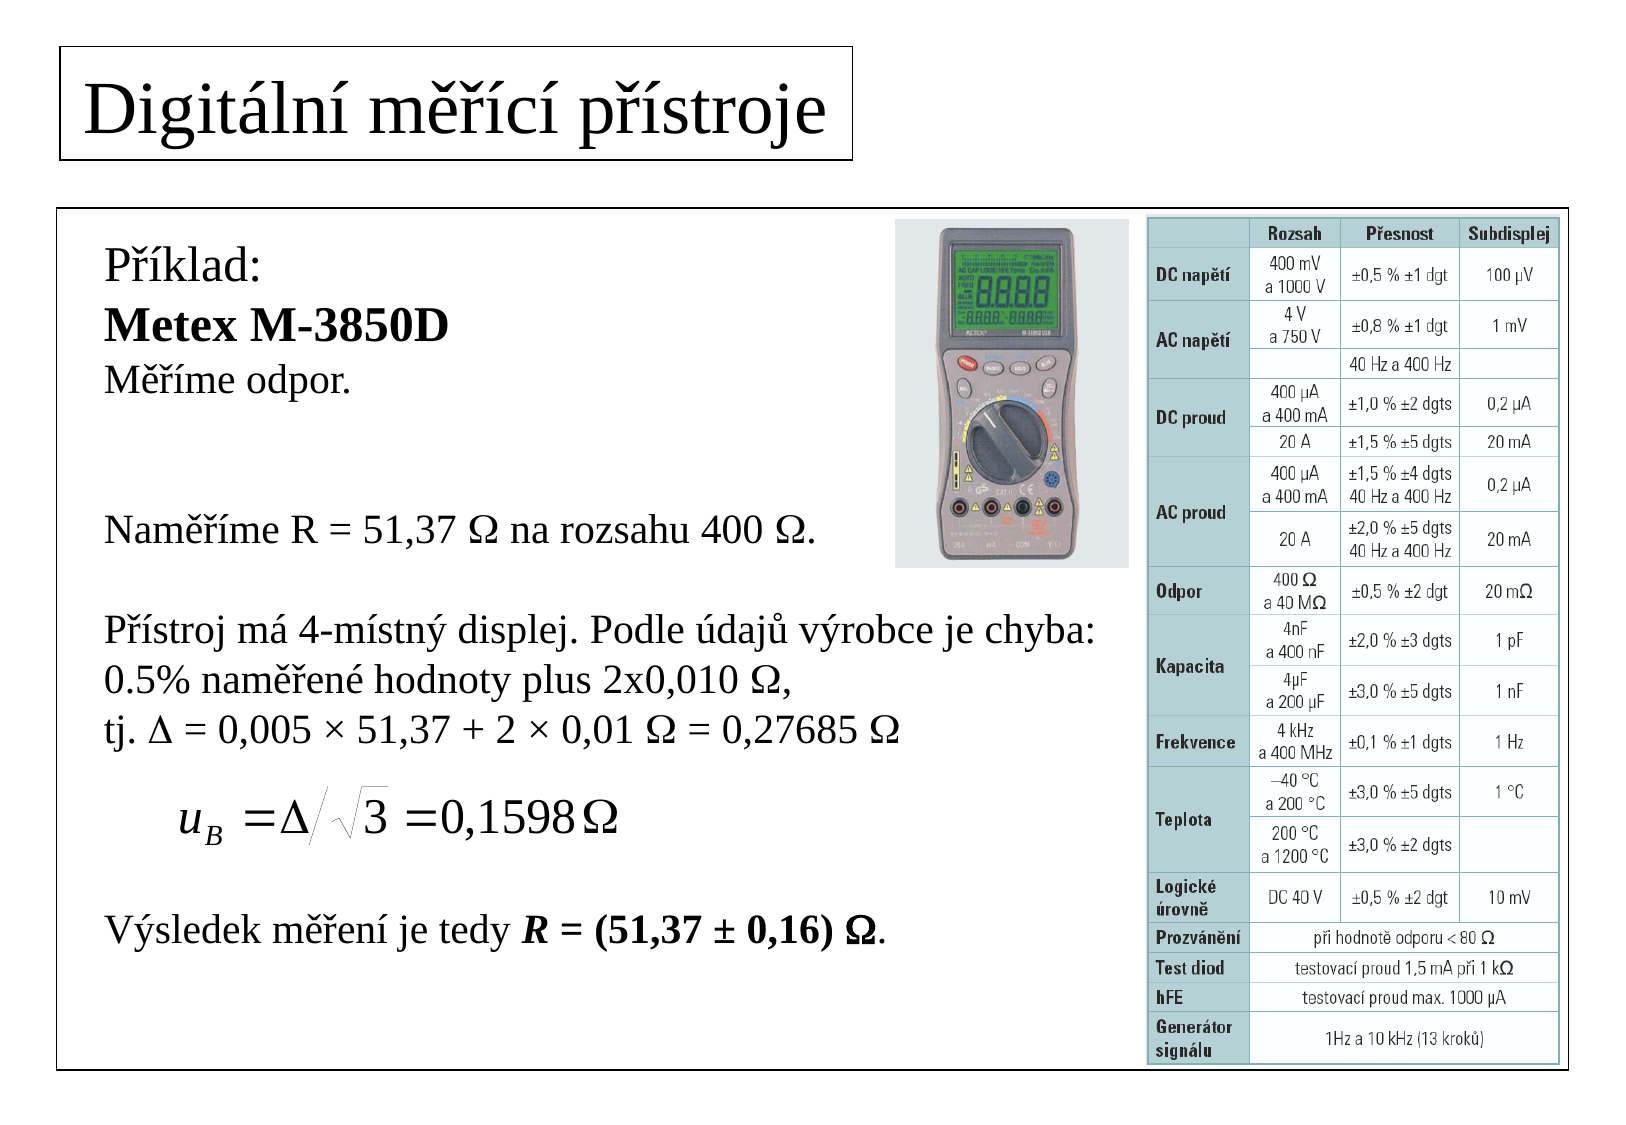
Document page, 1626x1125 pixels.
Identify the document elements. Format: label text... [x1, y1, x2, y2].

text_box Digitální měřící přístroje [60, 46, 853, 161]
picture [1145, 213, 1561, 1065]
picture [895, 219, 1129, 568]
text_box Příklad: Metex M-3850D Měříme odpor. Naměříme R = 51,37 W na rozsahu 400 W. Přístroj má 4-místný displej. Podle údajů výrobce je chyba: 0.5% naměřené hodnoty plus 2x0,010 W, tj. D = 0,005 × 51,37 + 2 × 0,01 W = 0,27685 W Výsledek měření je tedy R = (51,37 ± 0,16) W. [56, 208, 1569, 1071]
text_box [171, 774, 630, 855]
